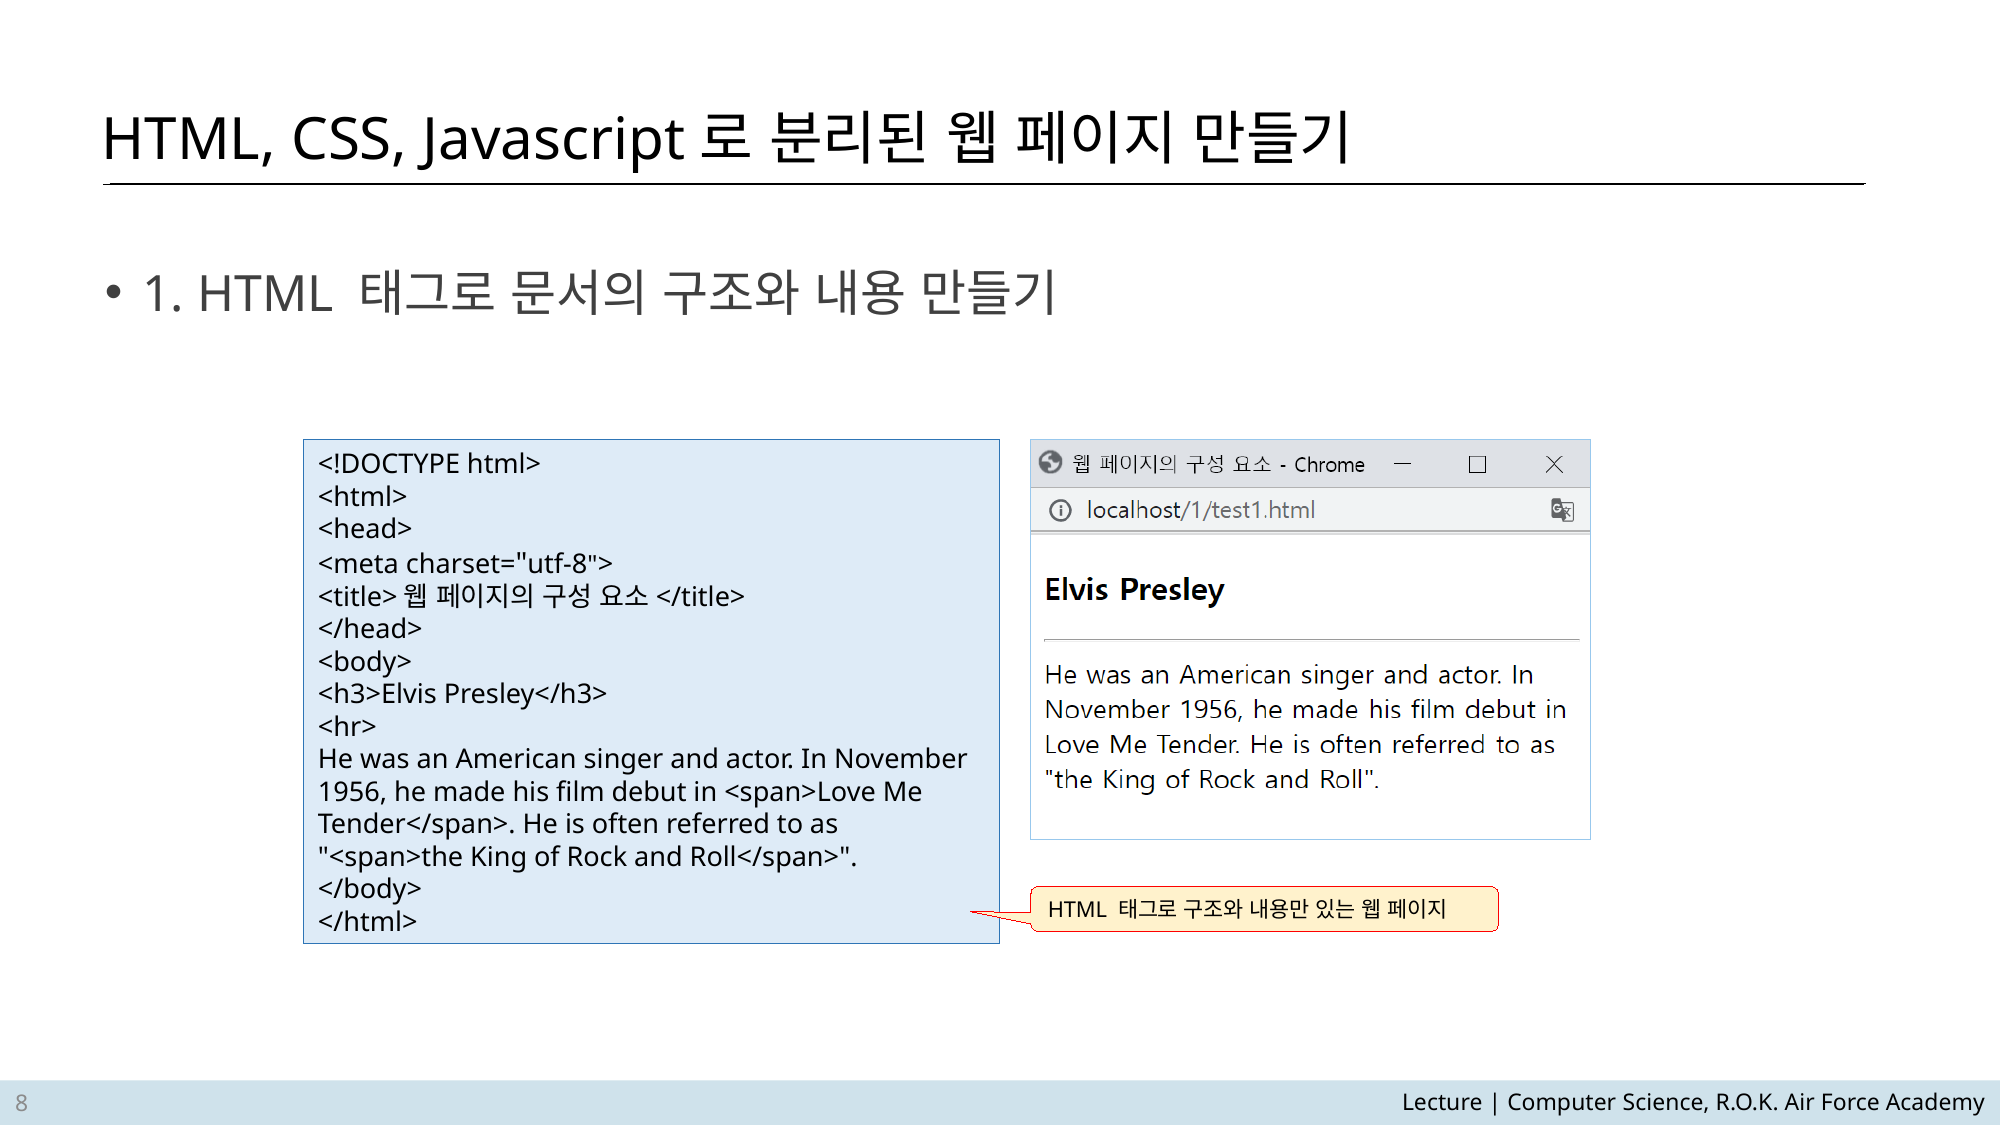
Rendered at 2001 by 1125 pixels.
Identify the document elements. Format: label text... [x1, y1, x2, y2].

list 1. HTML 태그로 문서의 구조와 내용 만들기 [89, 238, 1863, 1014]
text_box <!DOCTYPE html> <html> <head> <meta charset="utf-8"> <title>웹 페이지의 구성 요소</title> </head> <body> <h3>Elvis Presley</h3> <hr> He was an American singer and actor. In November 1956, he made his film debut in <span>Love Me Tender</span>. He is often referred to as "<span>the King of Rock and Roll</span>". </body> </html> [303, 439, 1000, 944]
text_box HTML 태그로 구조와 내용만 있는 웹 페이지 [970, 886, 1499, 932]
slide_number 12 [0, 1086, 114, 1123]
picture [1030, 439, 1591, 840]
list HTML, CSS, Javascript로 분리된 웹 페이지 만들기 [90, 109, 1862, 172]
